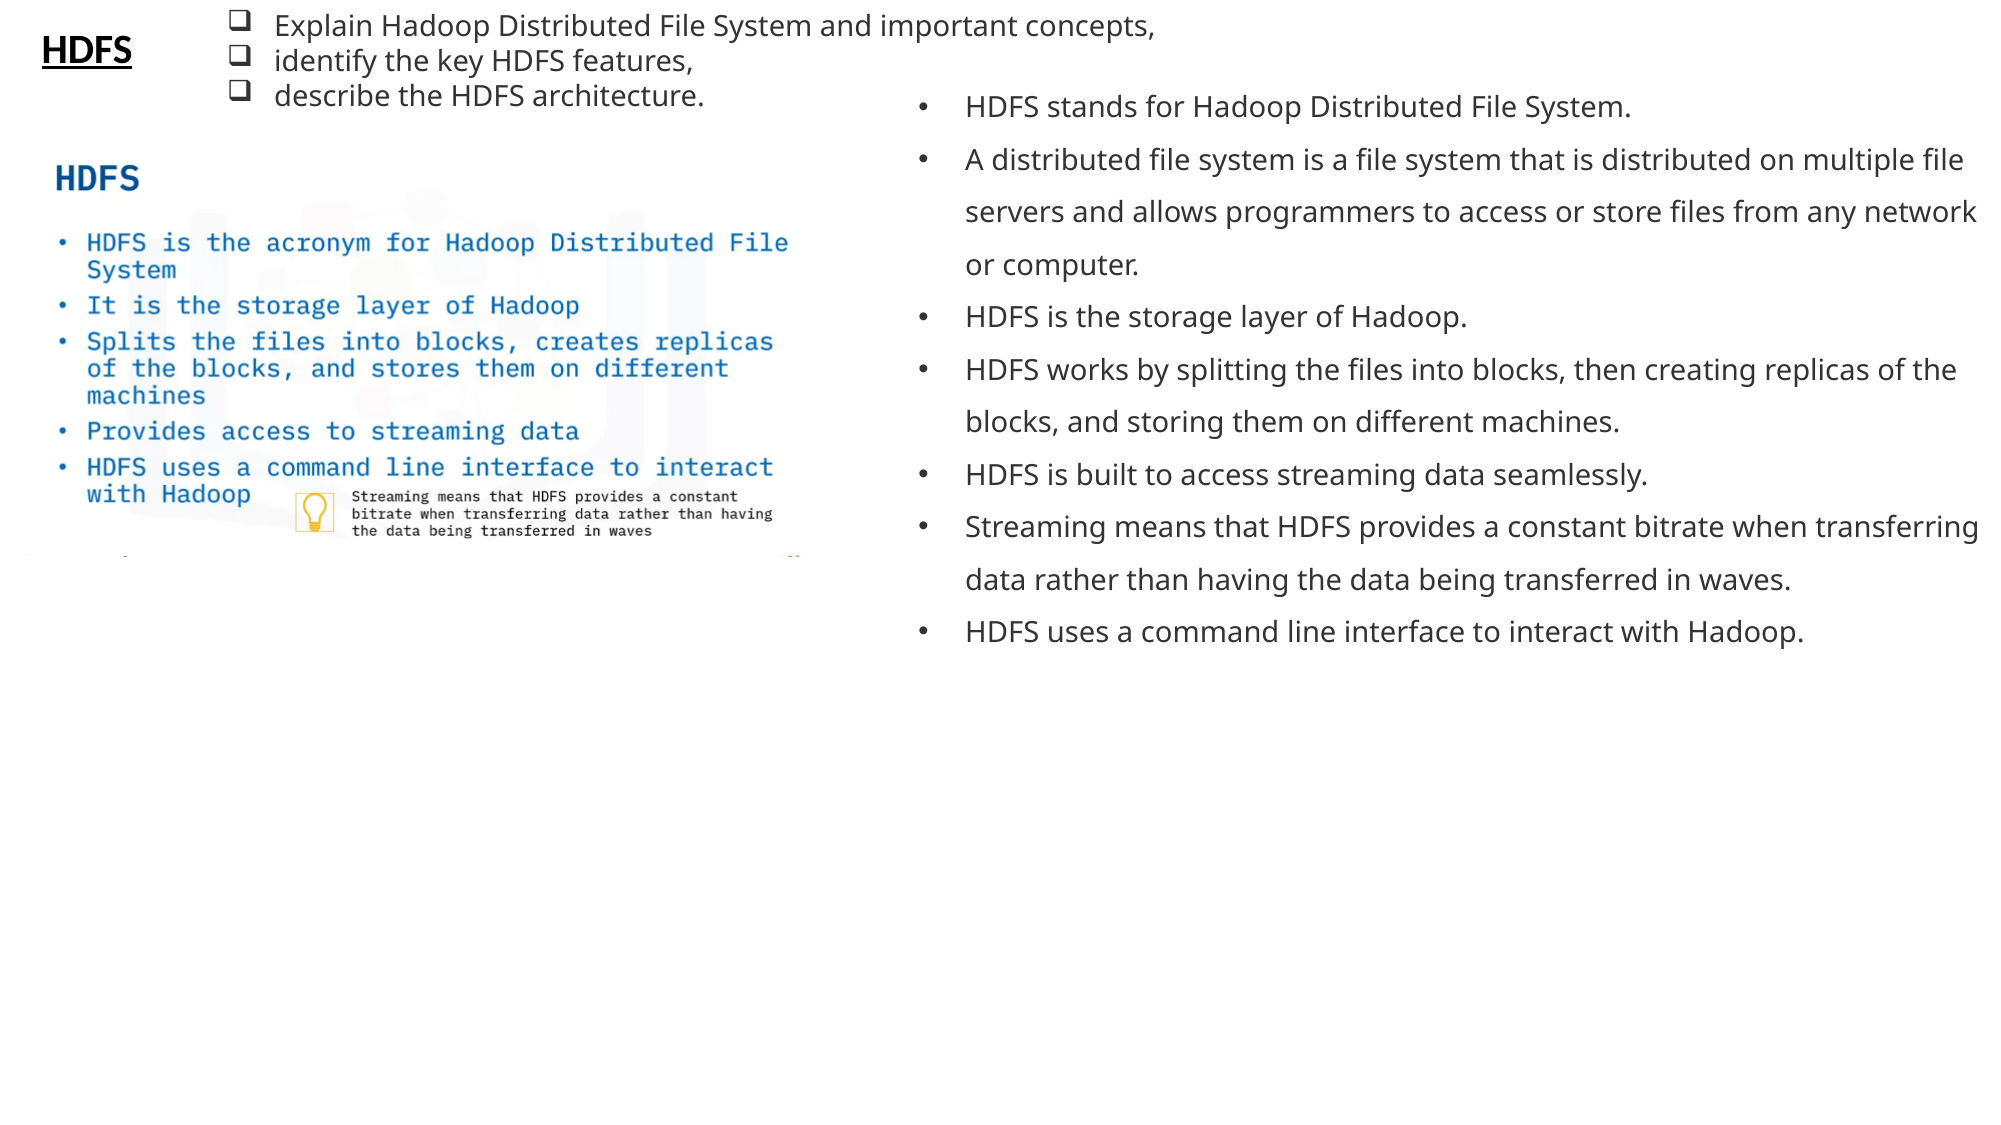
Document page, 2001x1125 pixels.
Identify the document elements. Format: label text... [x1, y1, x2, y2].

text_box Explain Hadoop Distributed File System and important concepts, identify the key HDFS features, describe the HDFS architecture. [212, 0, 1350, 120]
text_box HDFS [26, 14, 212, 80]
text_box HDFS stands for Hadoop Distributed File System. A distributed file system is a file system that is distributed on multiple file servers and allows programmers to access or store files from any network or computer. HDFS is the storage layer of Hadoop. HDFS works by splitting the files into blocks, then creating replicas of the blocks, and storing them on different machines. HDFS is built to access streaming data seamlessly. Streaming means that HDFS provides a constant bitrate when transferring data rather than having the data being transferred in waves. HDFS uses a command line interface to interact with Hadoop. [903, 63, 2000, 656]
picture [26, 135, 815, 557]
